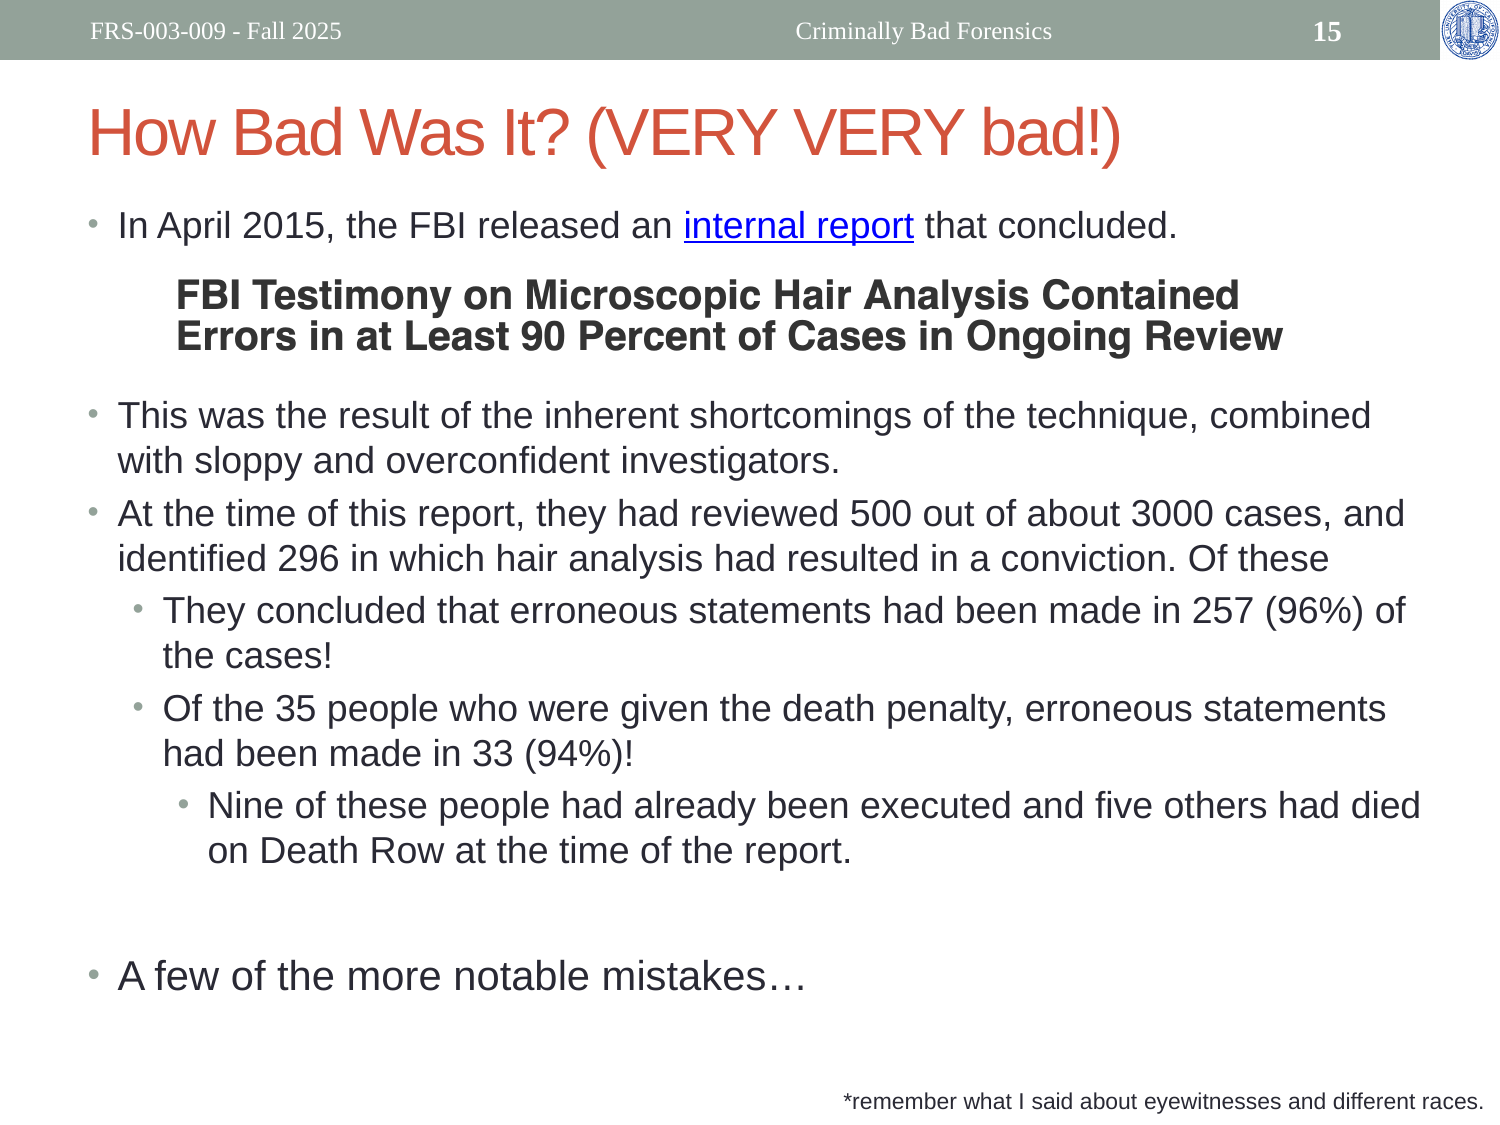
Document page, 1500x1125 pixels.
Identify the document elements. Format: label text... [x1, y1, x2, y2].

title How Bad Was It? (VERY VERY bad!) [72, 77, 1423, 181]
slide_number FRS-003-009 - Fall 2025 [75, 3, 550, 57]
text_box *remember what I said about eyewitnesses and different races. [815, 1079, 1500, 1122]
list In April 2015, the FBI released an internal report that concluded. This was the result of the inherent shortcomings of the technique, combined with sloppy and overconfident investigators. At the time of this report, they had reviewed 500 out of about 3000 cases, and identified 296 in which hair analysis had resulted in a conviction. Of these They concluded that erroneous statements had been made in 257 (96%) of the cases! Of the 35 people who were given the death penalty, erroneous statements had been made in 33 (94%)! Nine of these people had already been executed and five others had died on Death Row at the time of the report. A few of the more notable mistakes… [72, 193, 1440, 1087]
picture [1440, 0, 1500, 61]
slide_number 15 [1297, 3, 1425, 57]
footer Criminally Bad Forensics [562, 3, 1286, 57]
picture [171, 271, 1298, 363]
